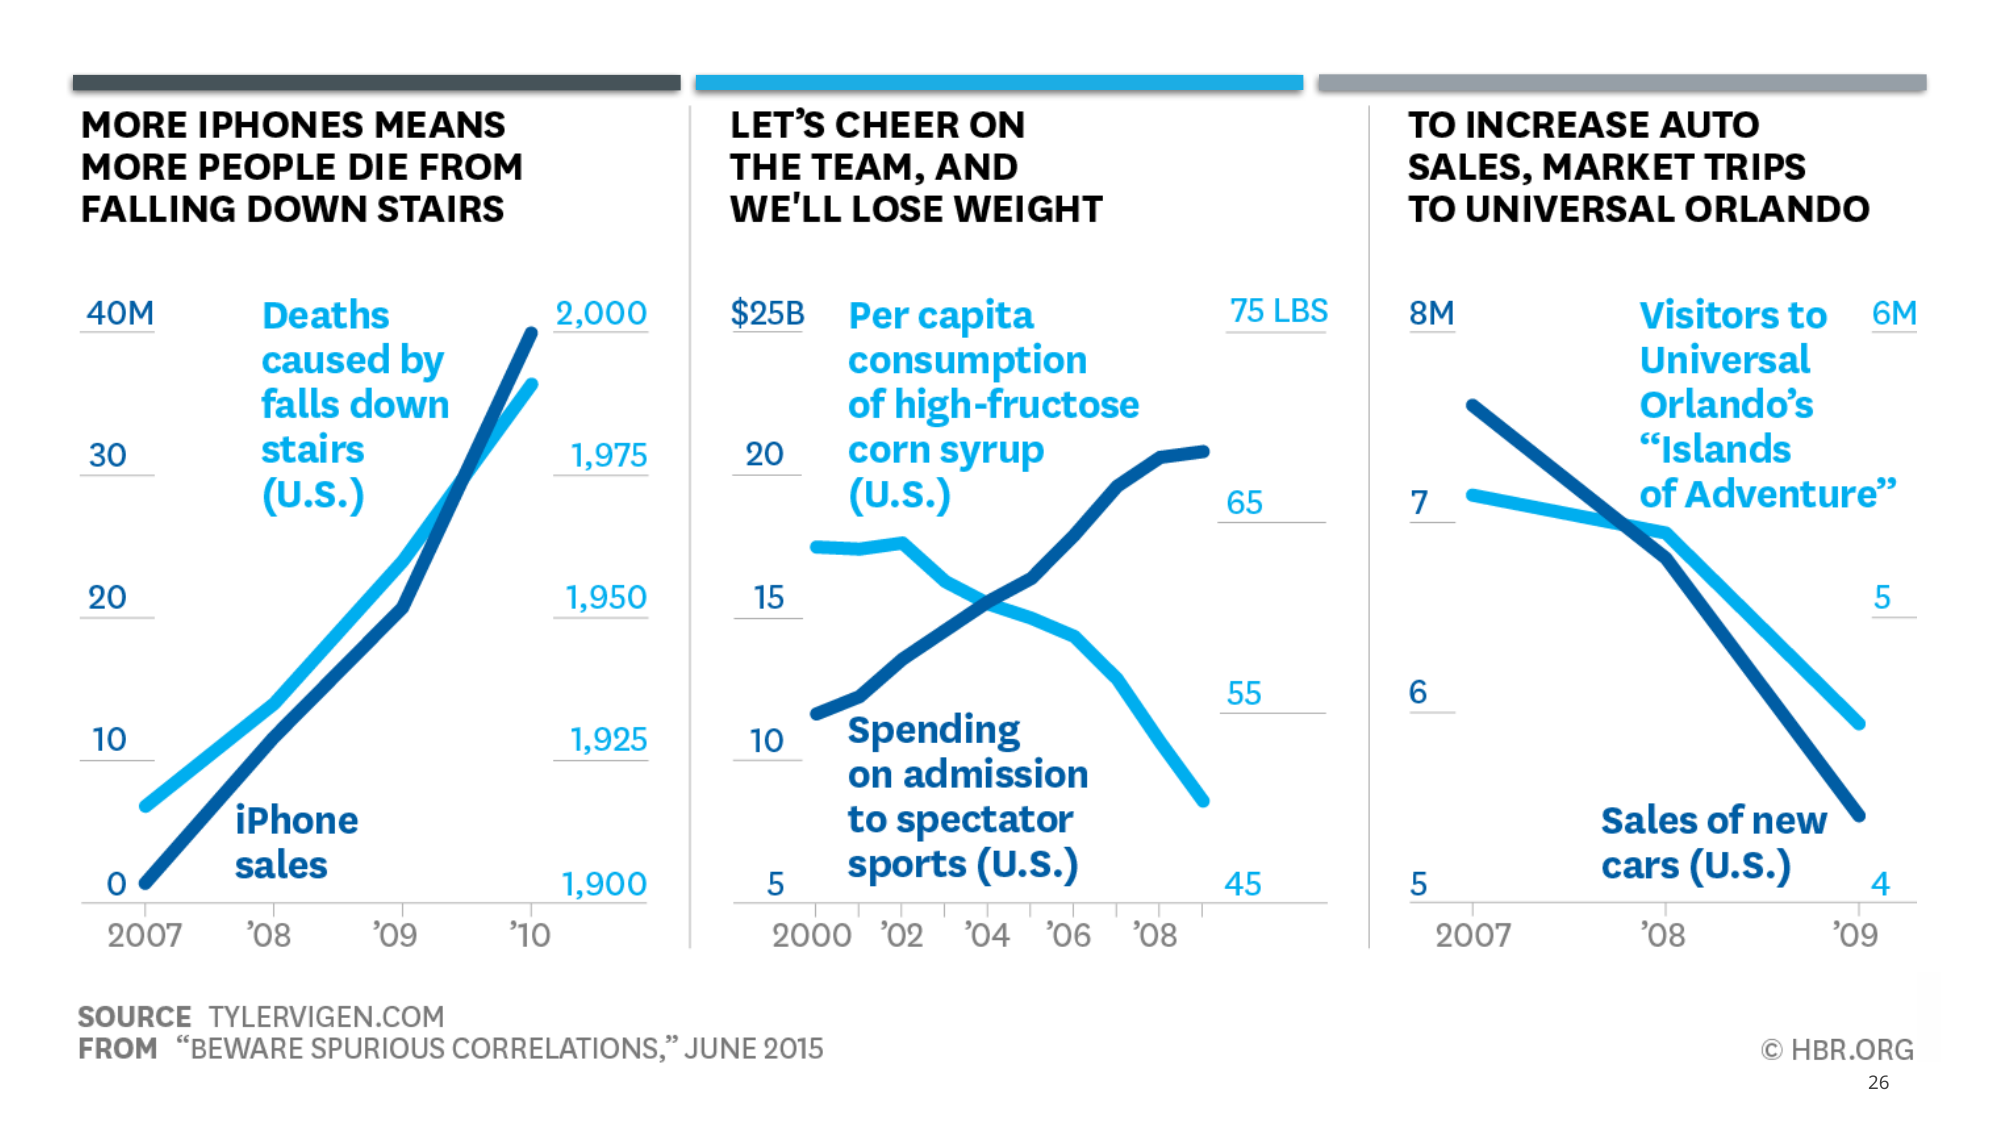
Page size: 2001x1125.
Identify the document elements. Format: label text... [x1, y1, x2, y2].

slide_number 26 [1732, 1073, 1905, 1114]
picture [76, 104, 1941, 1064]
